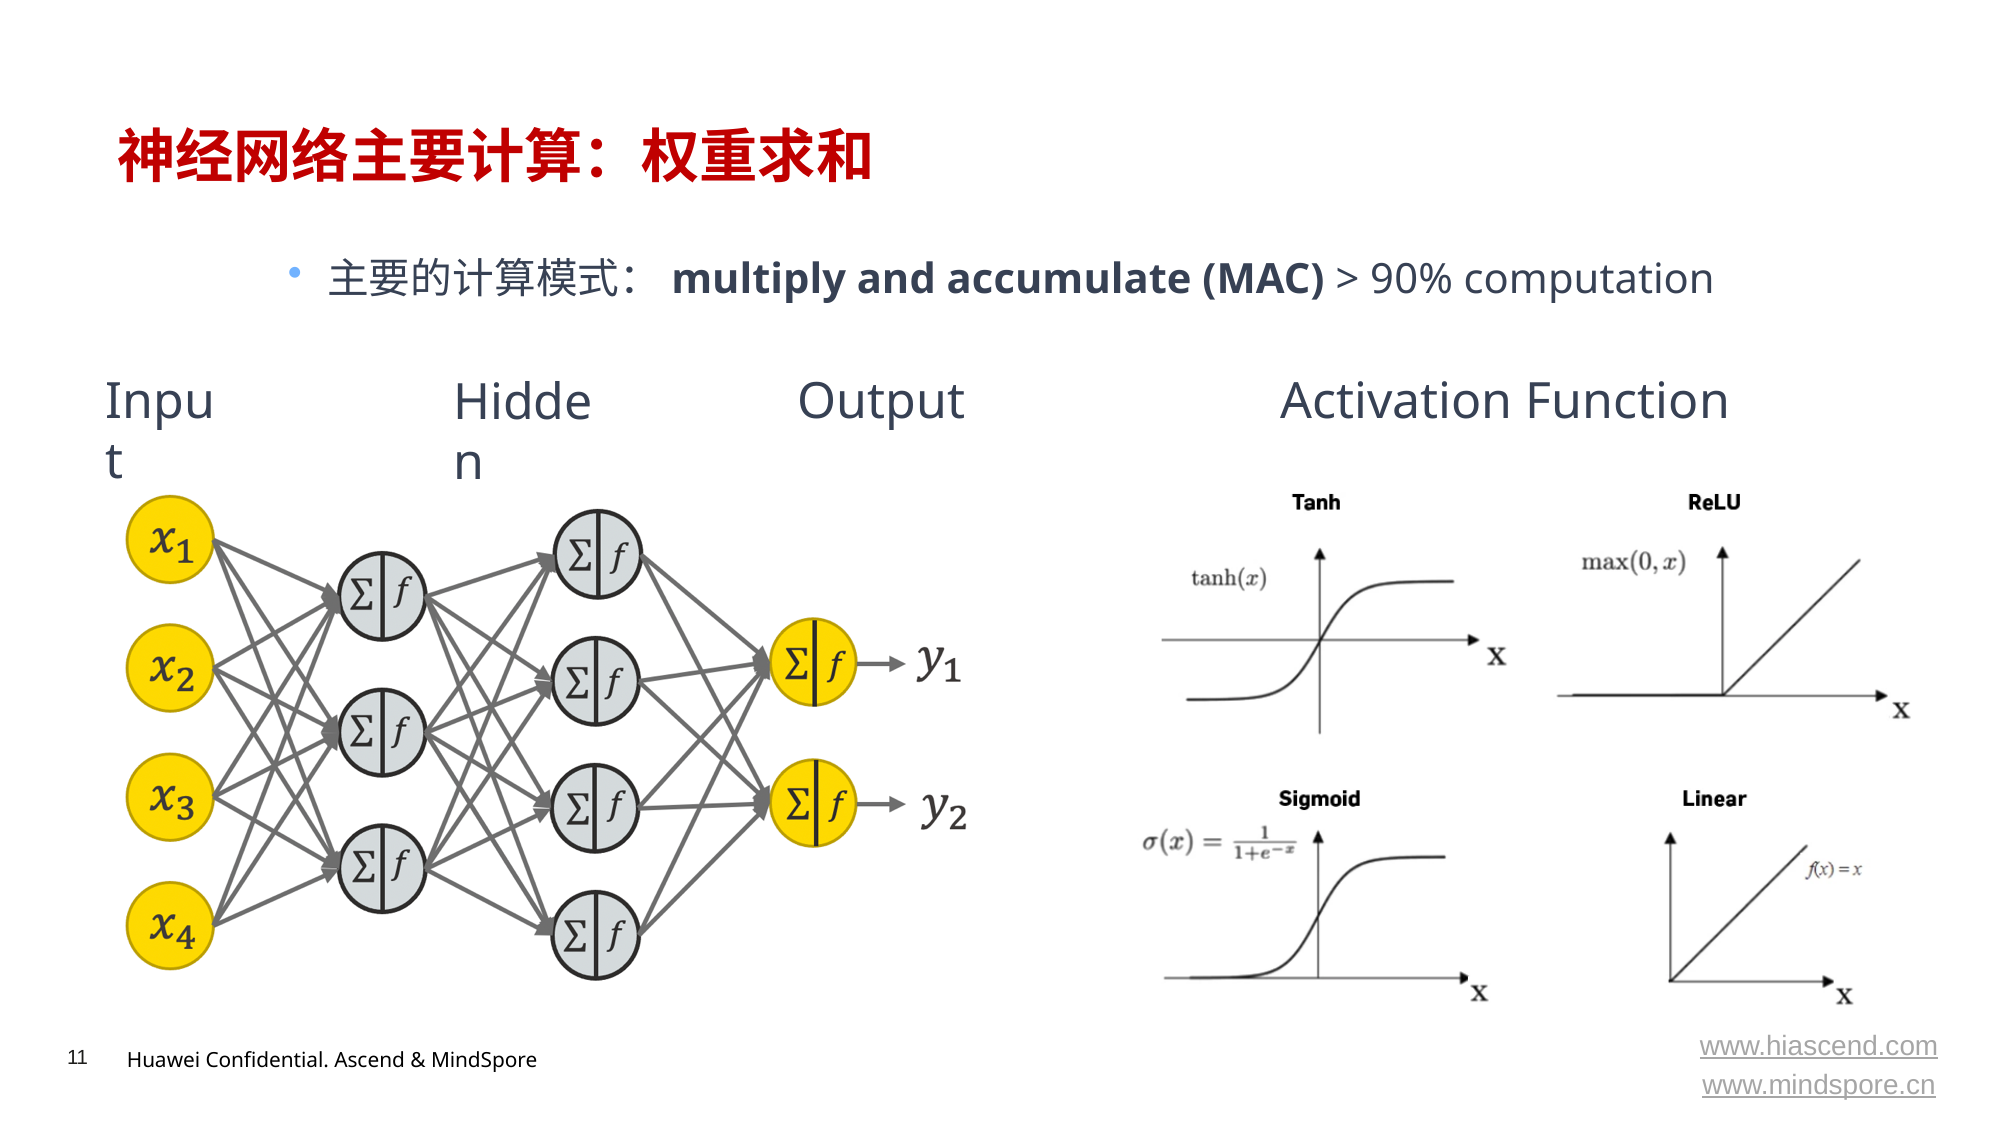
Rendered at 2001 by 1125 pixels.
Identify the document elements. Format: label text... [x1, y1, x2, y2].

text_box Activation Function [1265, 361, 1745, 437]
picture [1120, 467, 1942, 1019]
picture [90, 477, 1015, 1014]
title 神经网络主要计算：权重求和 [102, 111, 1901, 209]
text_box Output [783, 361, 993, 437]
list 主要的计算模式：multiply and accumulate (MAC) > 90% computation [102, 219, 1901, 317]
text_box Hidden [438, 362, 617, 475]
text_box Input [90, 361, 231, 476]
